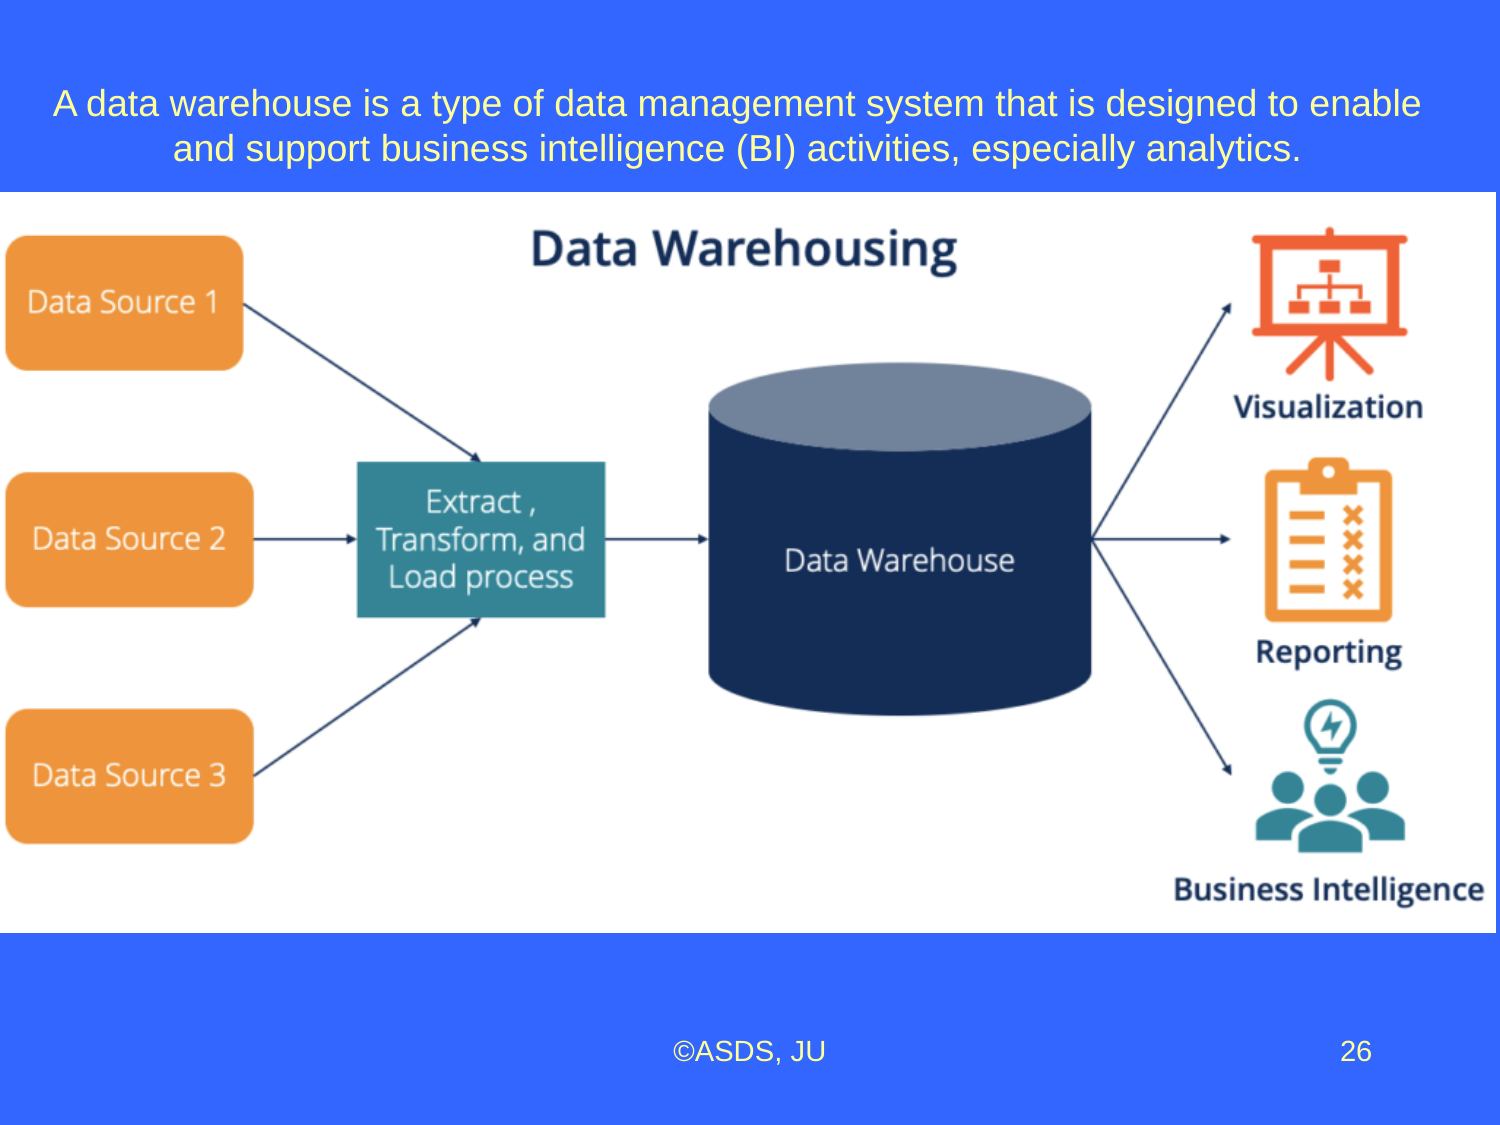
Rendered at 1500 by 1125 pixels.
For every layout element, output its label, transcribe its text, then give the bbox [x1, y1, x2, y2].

text_box A data warehouse is a type of data management system that is designed to enable and support business intelligence (BI) activities, especially analytics. [37, 71, 1438, 146]
picture [0, 192, 1496, 933]
footer ©ASDS, JU [511, 1024, 988, 1101]
slide_number 26 [1074, 1024, 1388, 1101]
